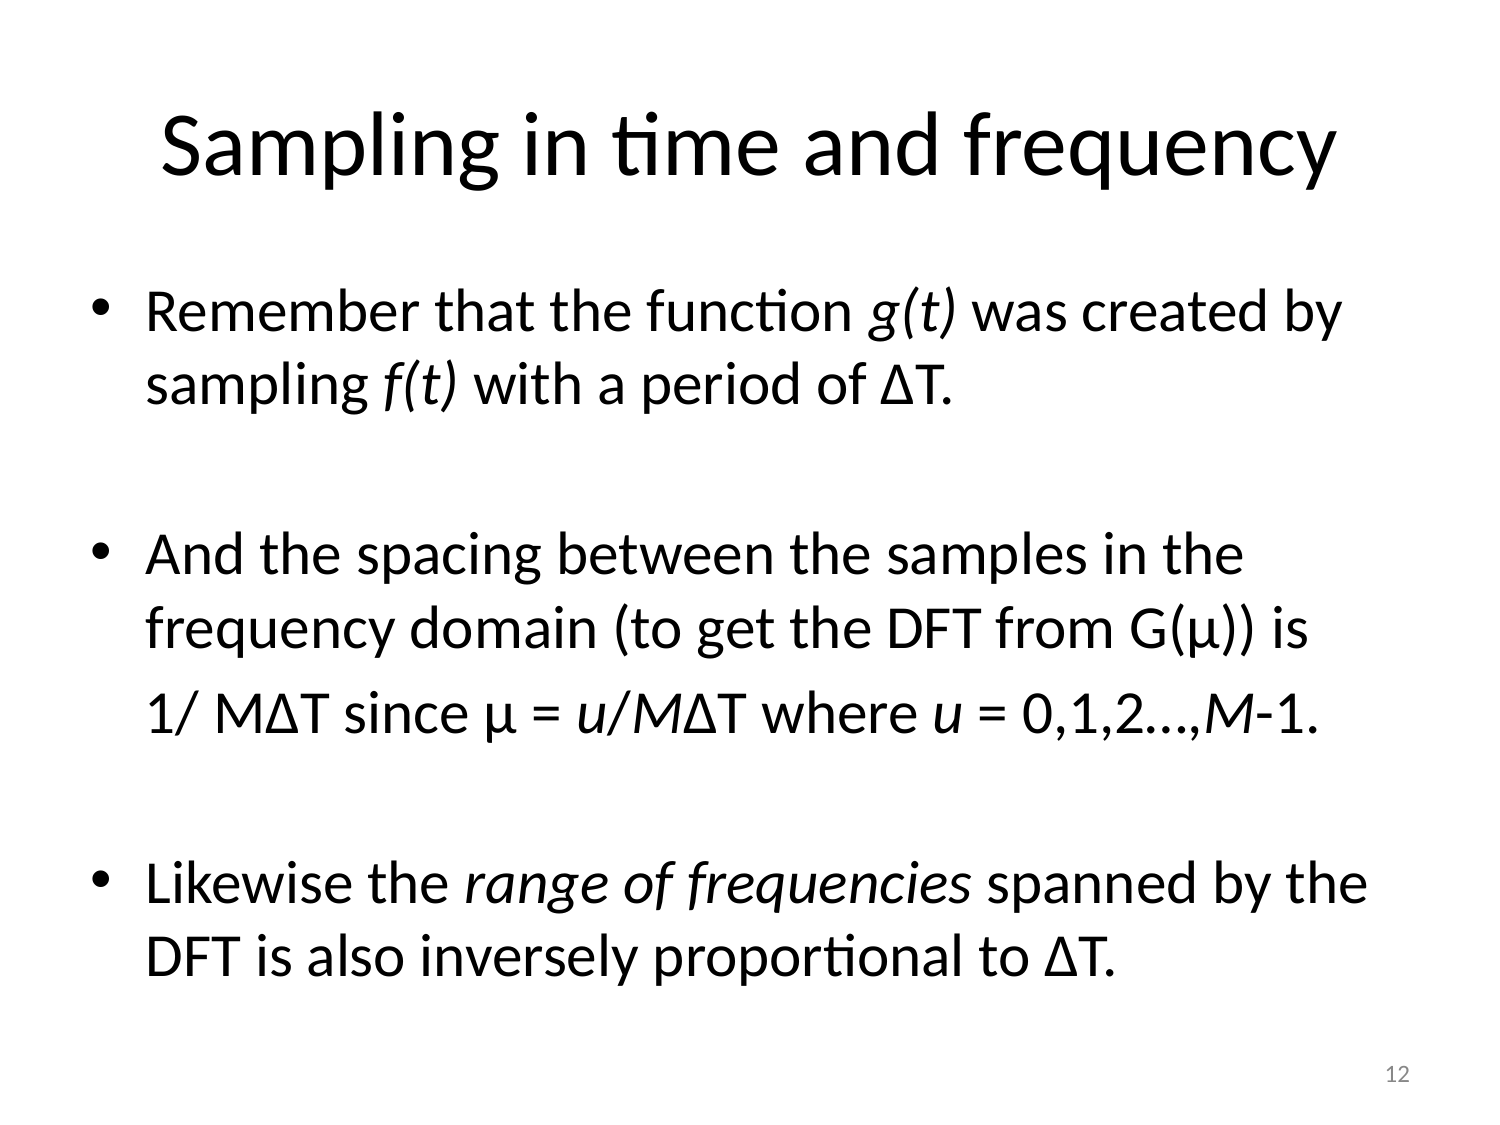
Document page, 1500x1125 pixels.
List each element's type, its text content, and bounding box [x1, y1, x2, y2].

list Remember that the function g(t) was created by sampling f(t) with a period of ΔT. And the spacing between the samples in the frequency domain (to get the DFT from G(μ)) is 1/ MΔT since μ = u/MΔT where u = 0,1,2…,M-1. Likewise the range of frequencies spanned by the DFT is also inversely proportional to ΔT. [75, 262, 1425, 1005]
title Sampling in time and frequency [75, 45, 1425, 233]
slide_number ‹#› [1074, 1042, 1425, 1103]
